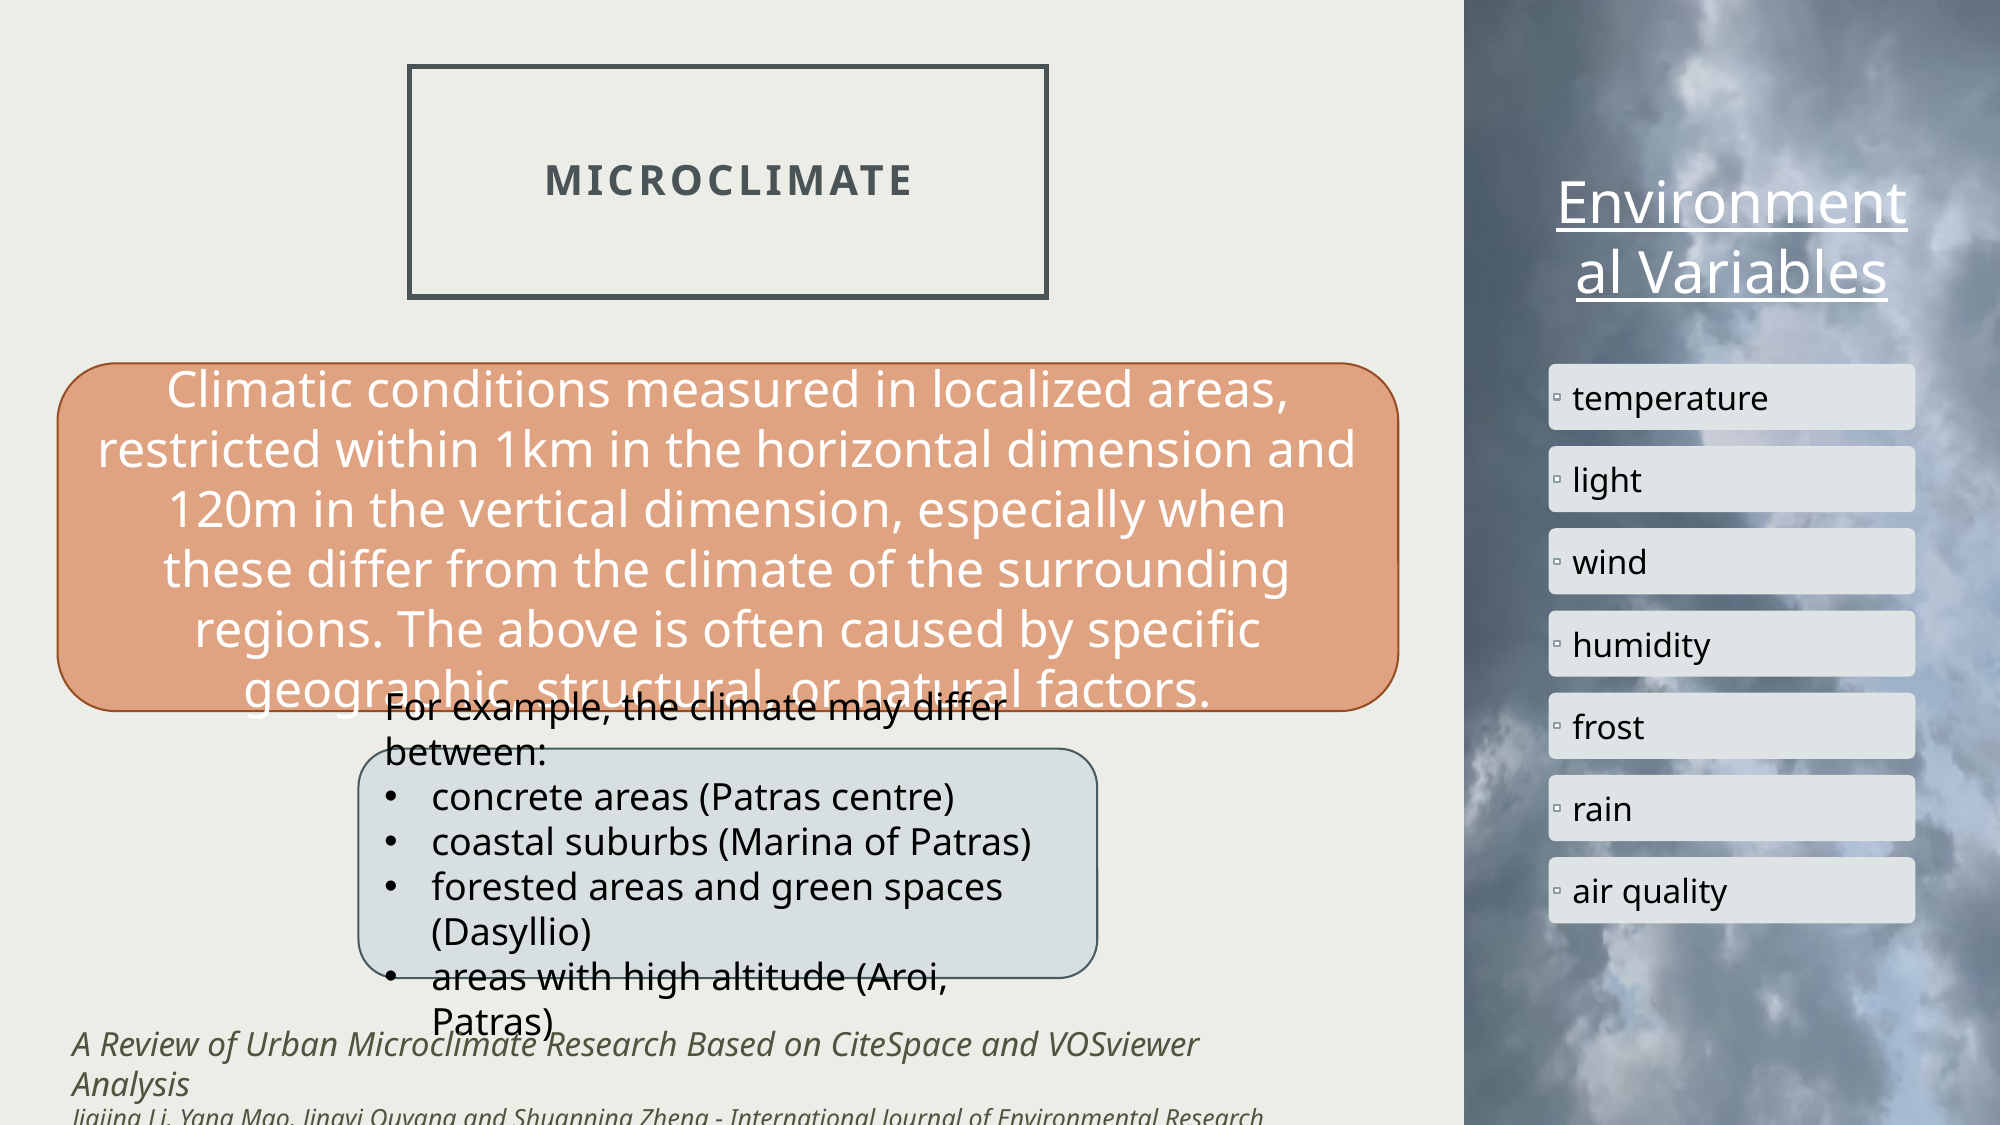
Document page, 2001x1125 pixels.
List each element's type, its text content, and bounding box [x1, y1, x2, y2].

text_box A Review of Urban Microclimate Research Based on CiteSpace and VOSviewer Analysis Jiajing Li, Yang Mao, Jingyi Ouyang and Shuanning Zheng - International Journal of Environmental Research and Public Health [57, 1015, 1299, 1125]
text_box [0, 0, 1463, 1125]
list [1548, 363, 1916, 924]
text_box For example, the climate may differ between: concrete areas (Patras centre) coastal suburbs (Marina of Patras) forested areas and green spaces (Dasyllio) areas with high altitude (Aroi, Patras) [357, 747, 1099, 980]
title Microclimate [407, 64, 1049, 300]
picture [1463, 0, 2000, 1125]
text_box Climatic conditions measured in localized areas, restricted within 1km in the horizontal dimension and 120m in the vertical dimension, especially when these differ from the climate of the surrounding regions. The above is often caused by specific geographic, structural, or natural factors. [56, 362, 1400, 713]
